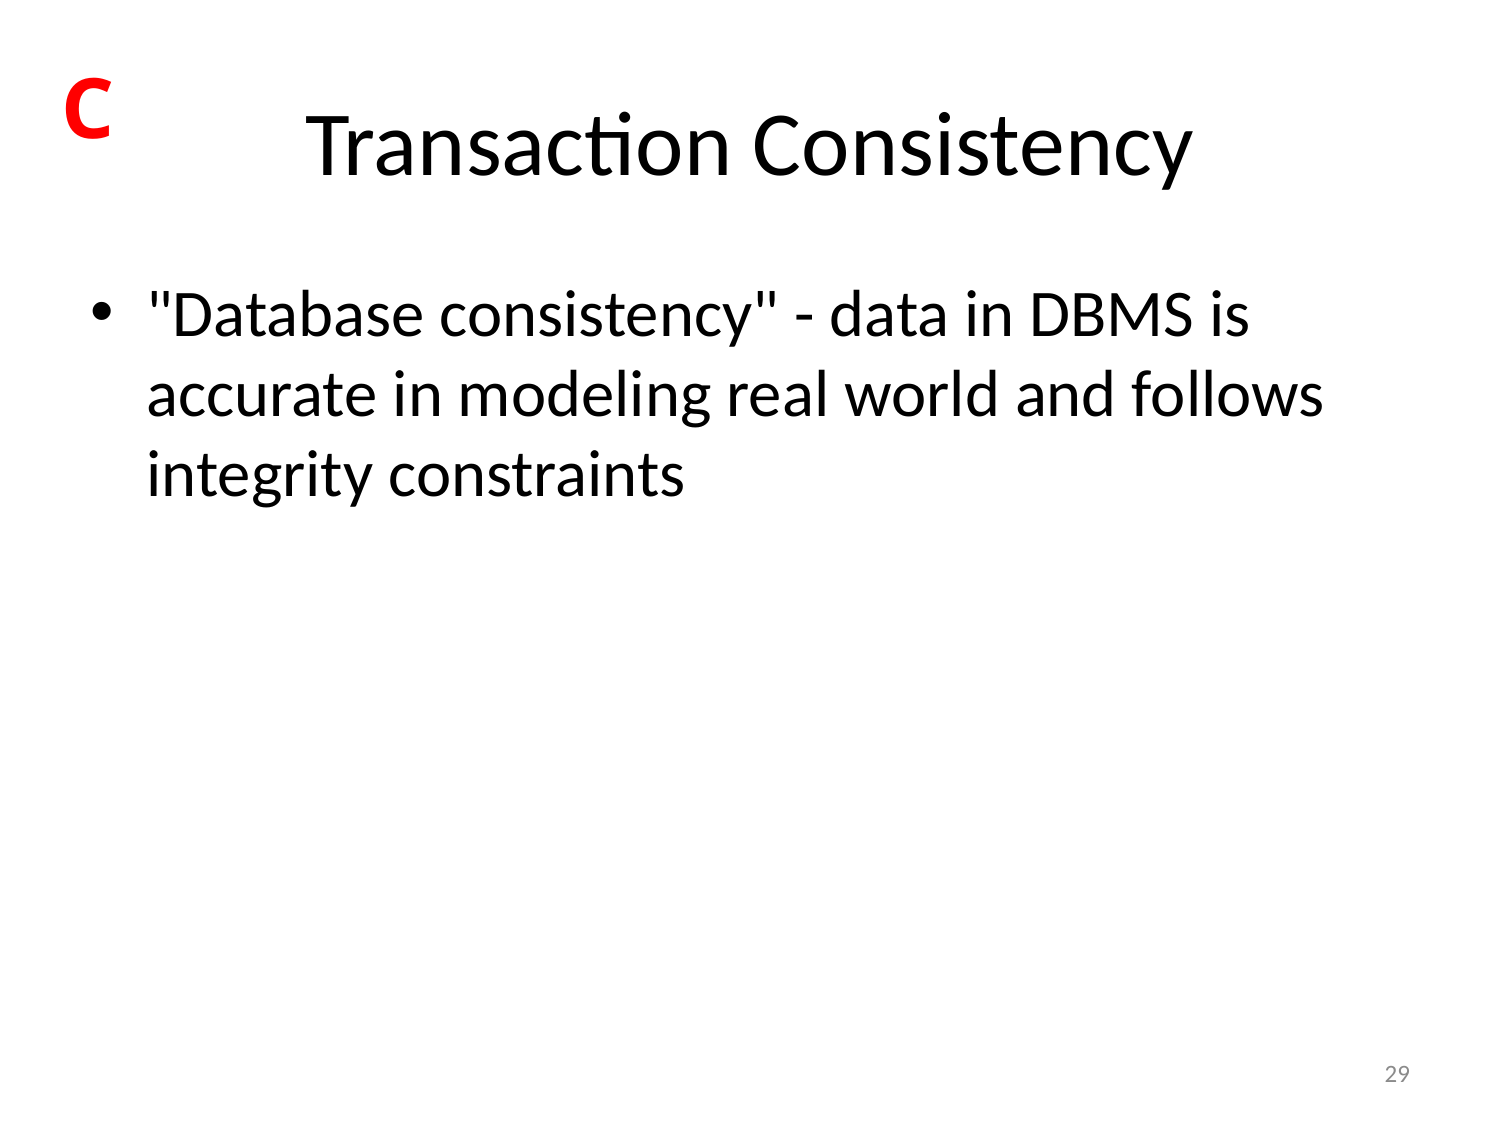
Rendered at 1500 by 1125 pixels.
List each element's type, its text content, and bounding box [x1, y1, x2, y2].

text_box C [46, 47, 129, 163]
slide_number 29 [1074, 1042, 1425, 1103]
list "Database consistency" - data in DBMS is accurate in modeling real world and follows integrity constraints [75, 262, 1425, 1005]
title Transaction Consistency [75, 45, 1425, 233]
